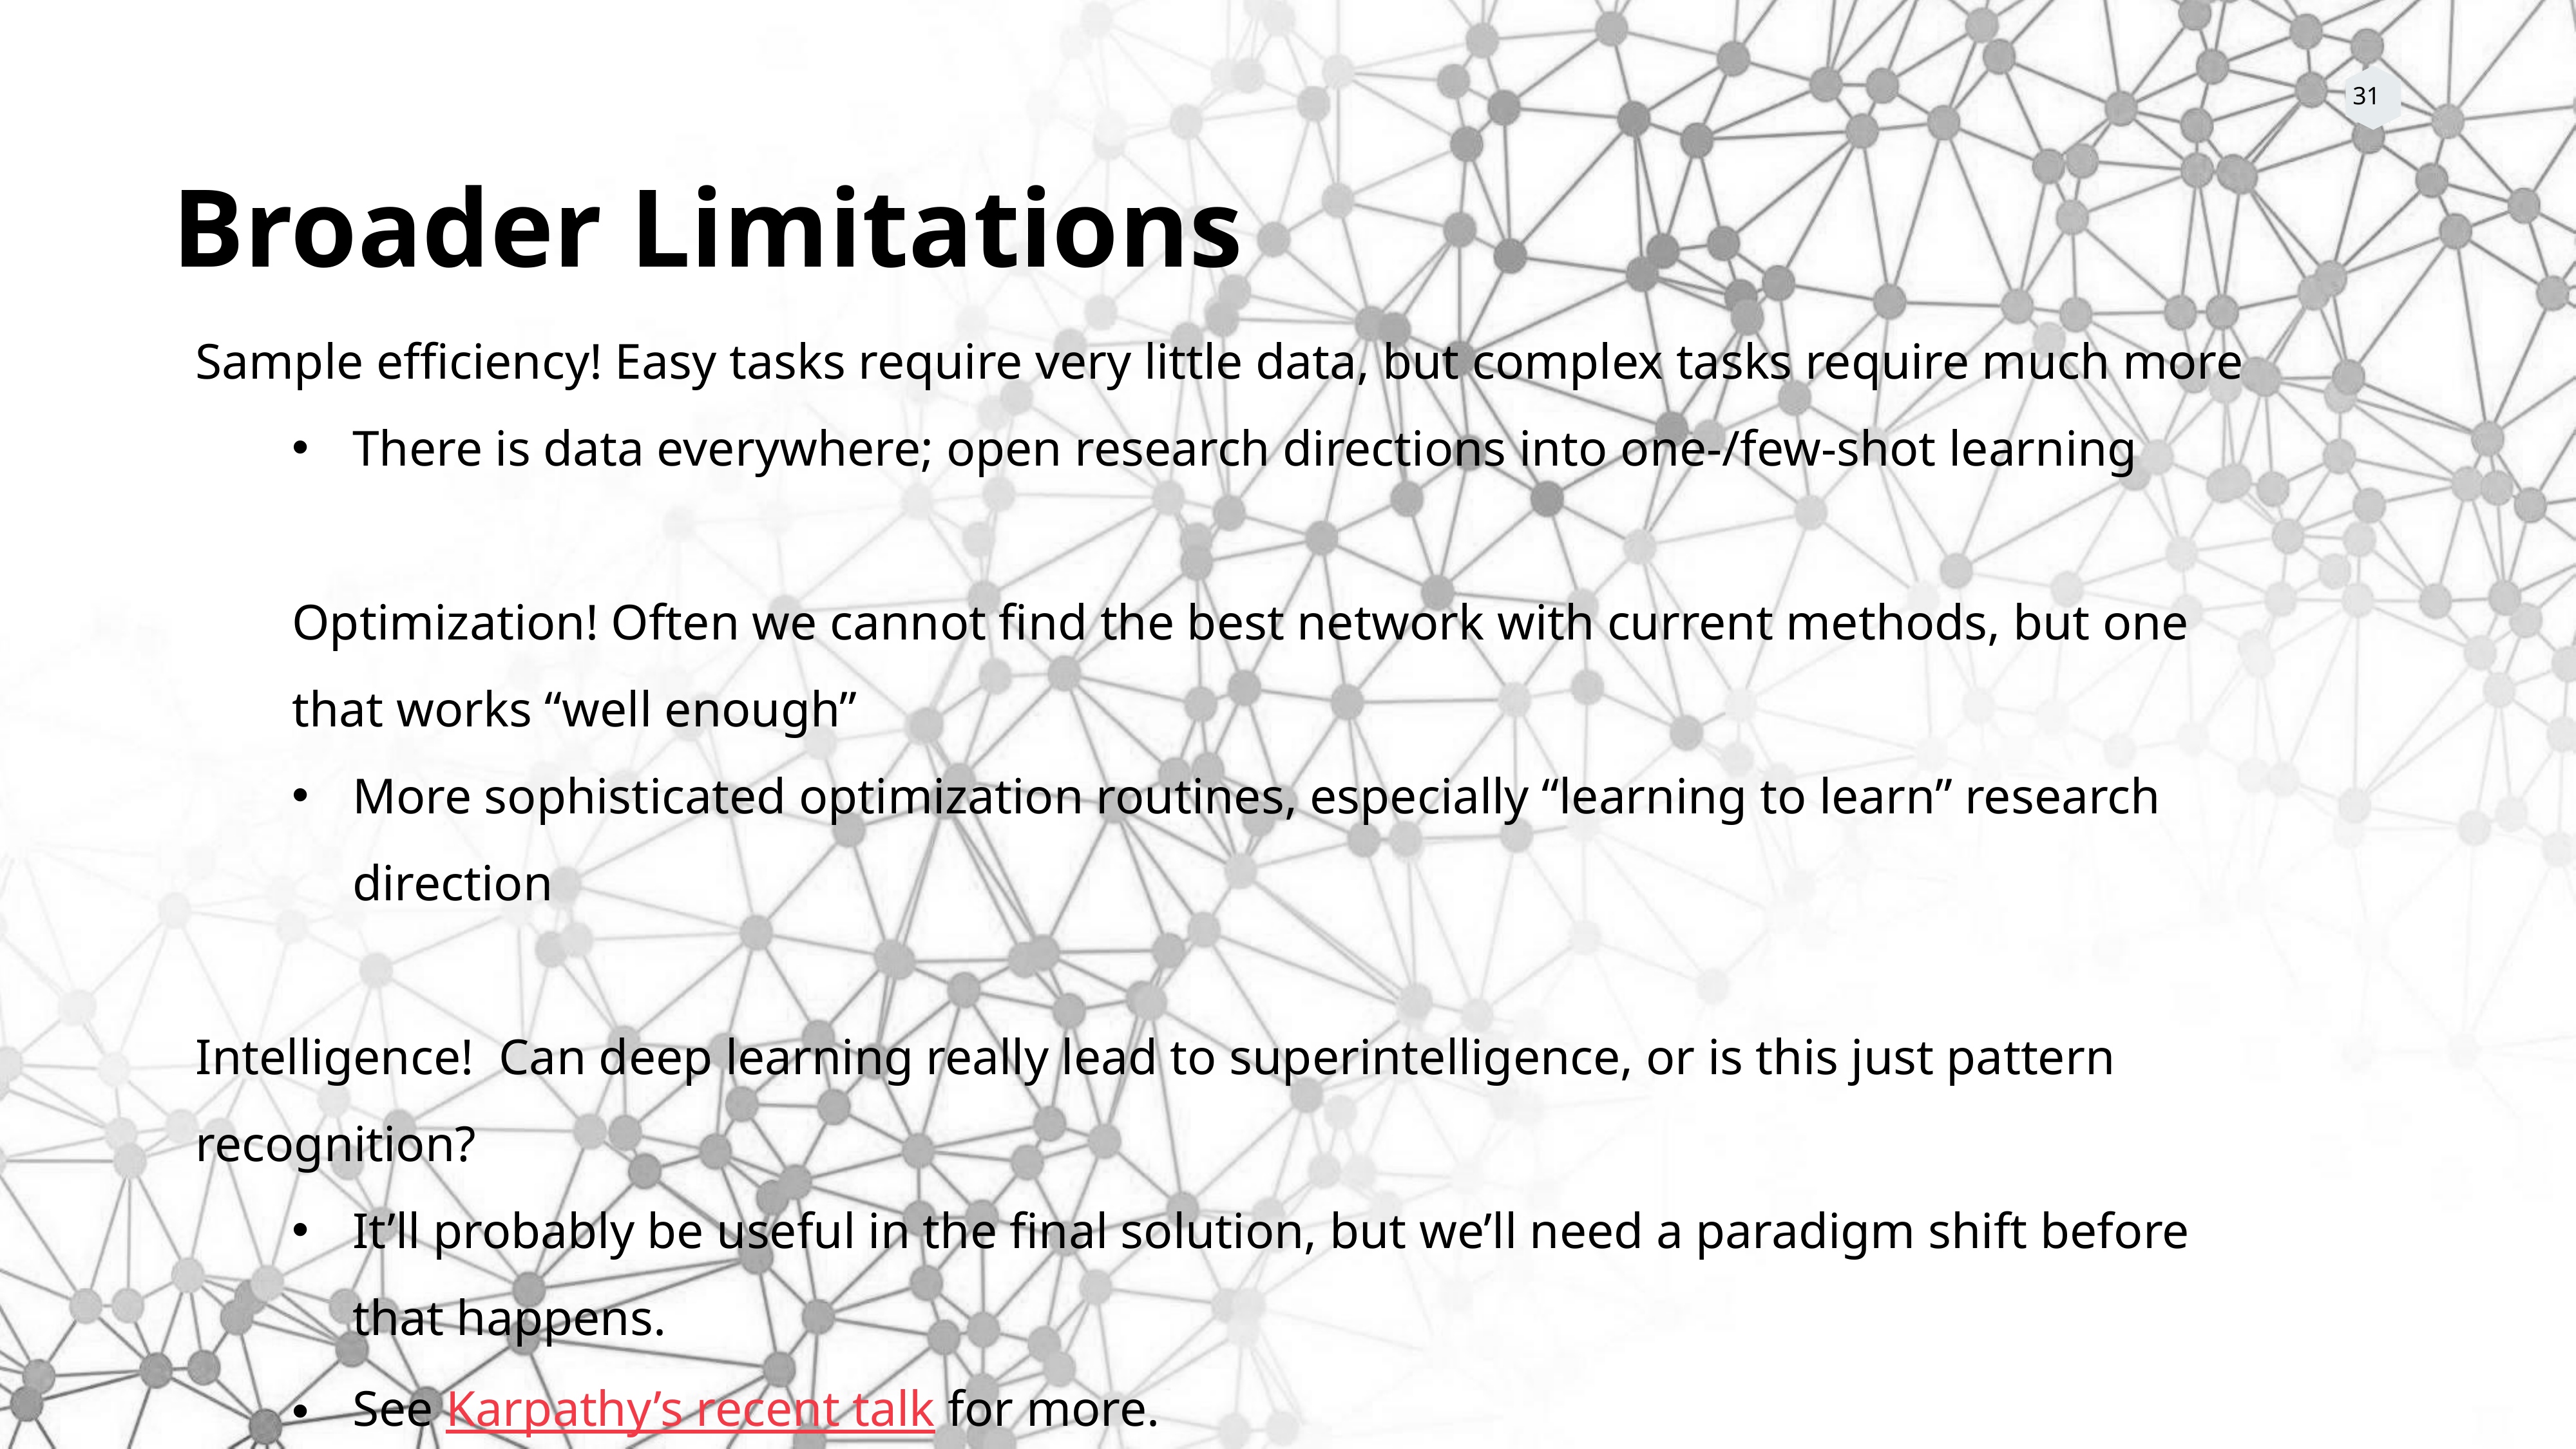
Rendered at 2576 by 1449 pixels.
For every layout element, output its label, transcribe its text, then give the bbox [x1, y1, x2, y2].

text_box Sample efficiency! Easy tasks require very little data, but complex tasks require much more There is data everywhere; open research directions into one-/few-shot learning Optimization! Often we cannot find the best network with current methods, but one that works “well enough” More sophisticated optimization routines, especially “learning to learn” research direction Intelligence! Can deep learning really lead to superintelligence, or is this just pattern recognition? It’ll probably be useful in the final solution, but we’ll need a paradigm shift before that happens. See Karpathy’s recent talk for more. [186, 297, 2267, 1449]
text_box Broader Limitations [163, 155, 1253, 294]
picture [0, 0, 2576, 1449]
